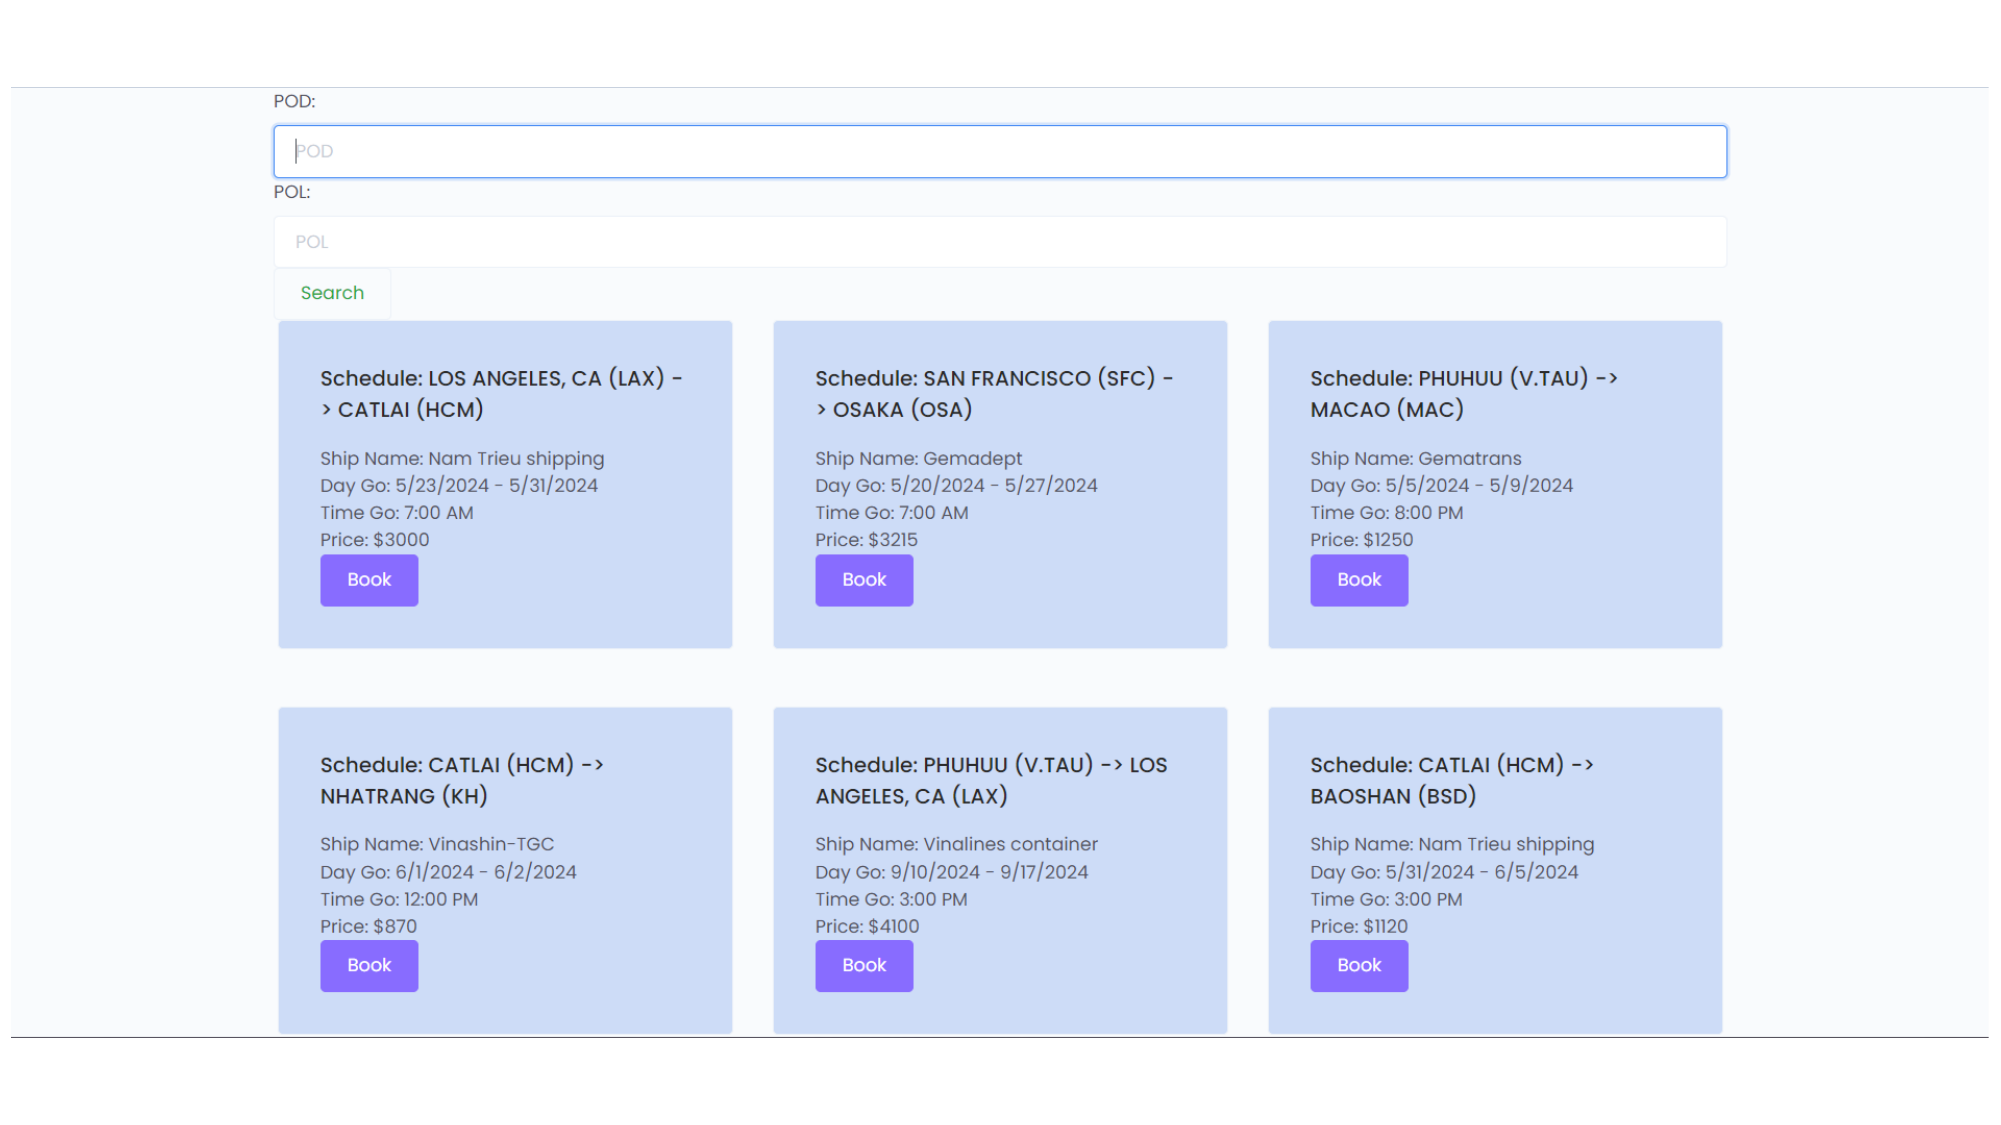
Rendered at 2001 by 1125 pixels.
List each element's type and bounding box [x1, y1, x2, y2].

picture [10, 87, 1990, 1038]
